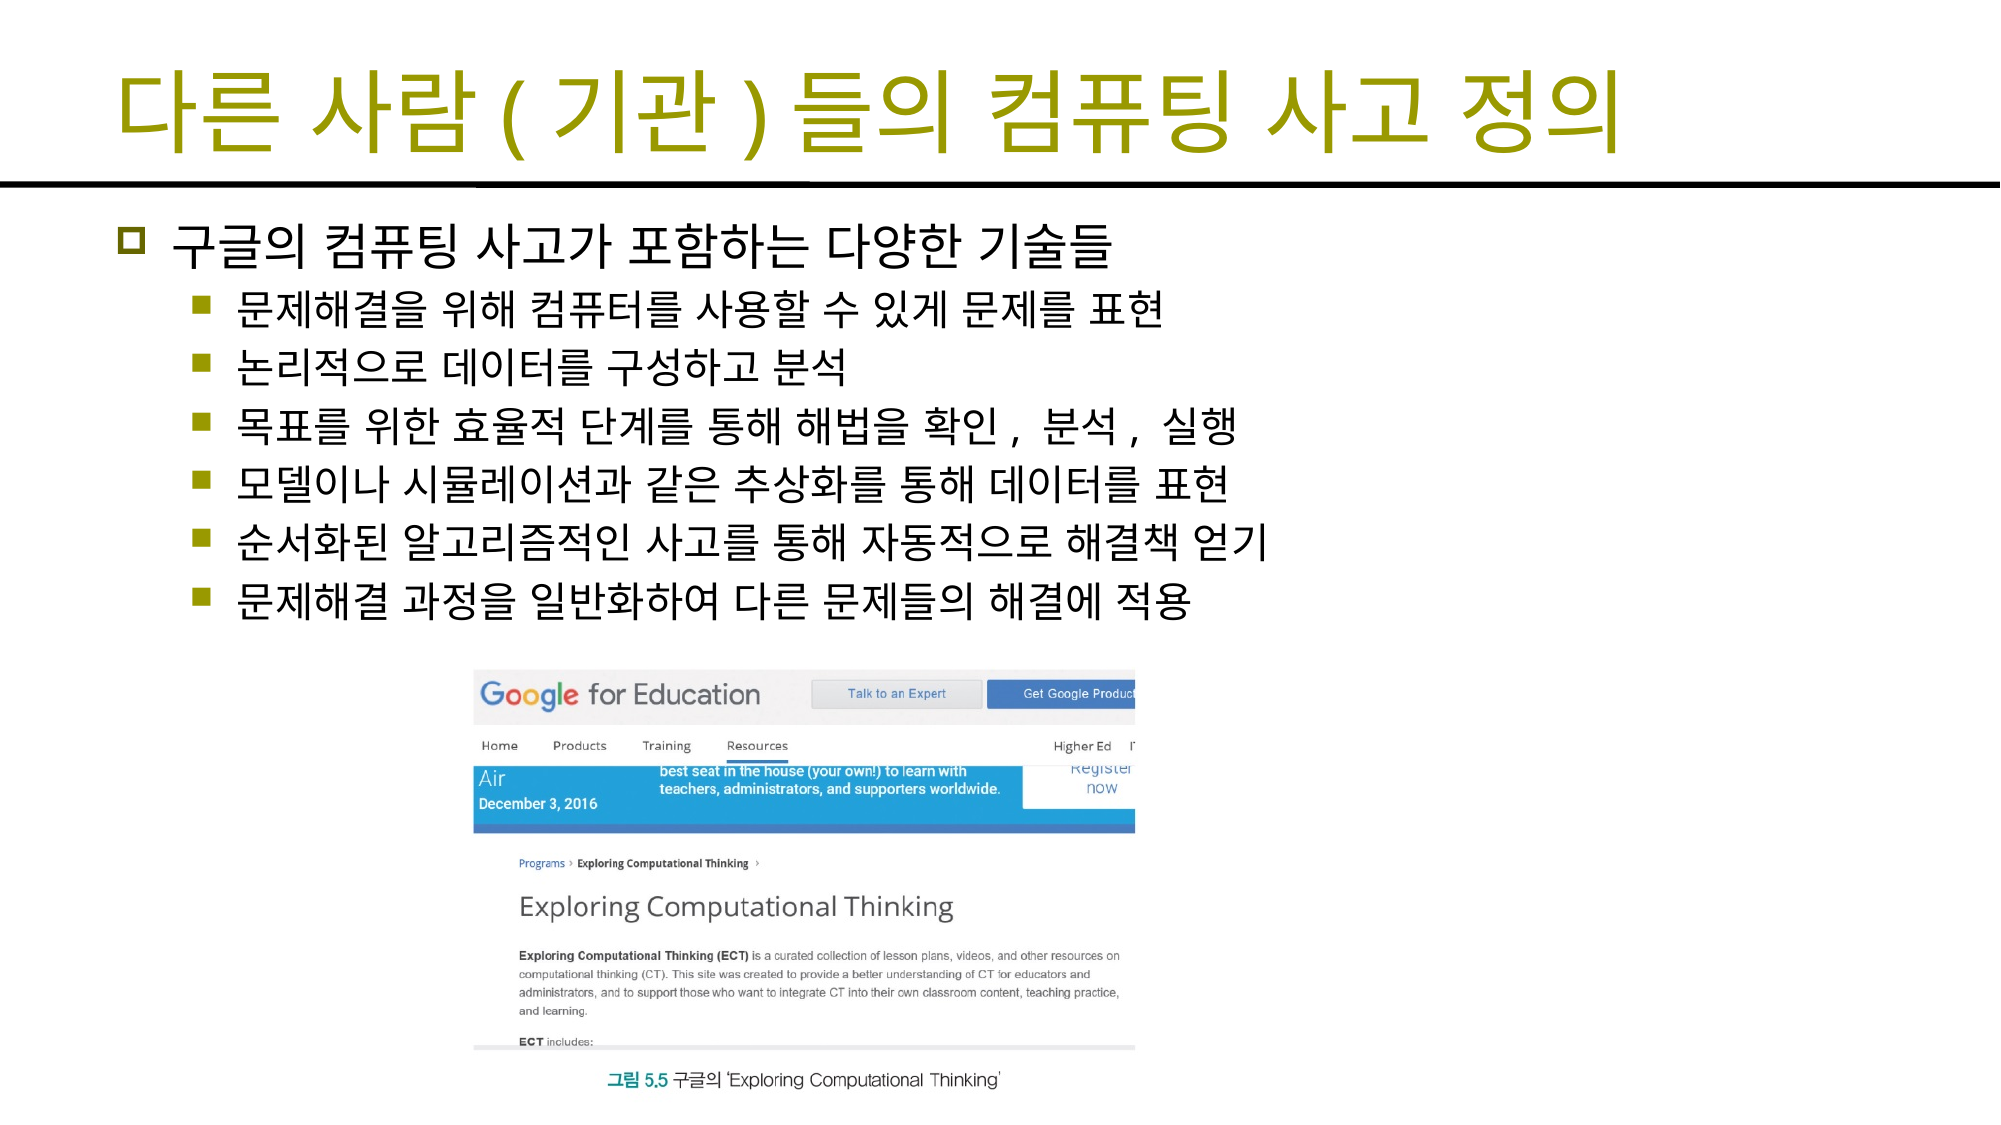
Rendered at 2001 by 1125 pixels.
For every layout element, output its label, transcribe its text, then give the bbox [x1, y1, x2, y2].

list 구글의 컴퓨팅 사고가 포함하는 다양한 기술들 문제해결을 위해 컴퓨터를 사용할 수 있게 문제를 표현 논리적으로 데이터를 구성하고 분석 목표를 위한 효율적 단계를 통해 해법을 확인, 분석, 실행 모델이나 시뮬레이션과 같은 추상화를 통해 데이터를 표현 순서화된 알고리즘적인 사고를 통해 자동적으로 해결책 얻기 문제해결 과정을 일반화하여 다른 문제들의 해결에 적용 [99, 208, 1900, 1006]
title 다른 사람(기관)들의 컴퓨팅 사고 정의 [99, 45, 1900, 173]
picture [455, 651, 1161, 1108]
